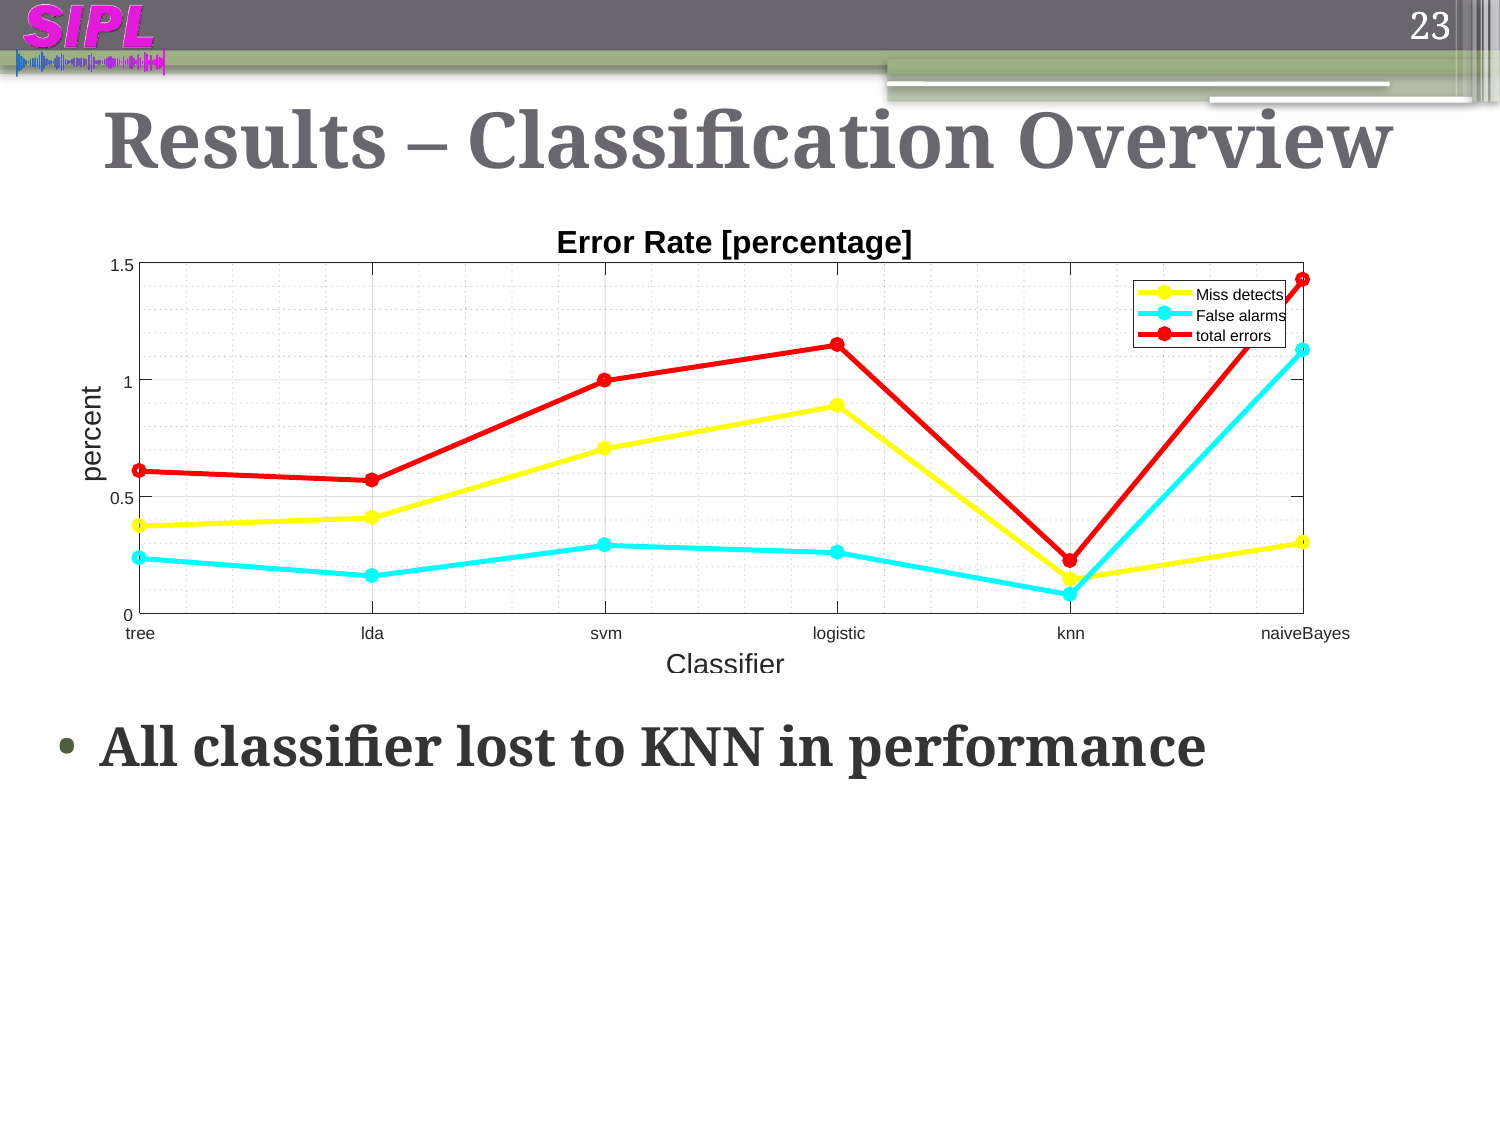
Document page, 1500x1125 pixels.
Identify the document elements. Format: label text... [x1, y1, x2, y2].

picture [5, 0, 171, 79]
text_box [0, 231, 1424, 1024]
text_box Results – Classification Overview [88, 78, 1439, 197]
picture [55, 213, 1368, 674]
text_box 23 [1341, 0, 1466, 61]
text_box All classifier lost to KNN in performance [24, 690, 1449, 1049]
